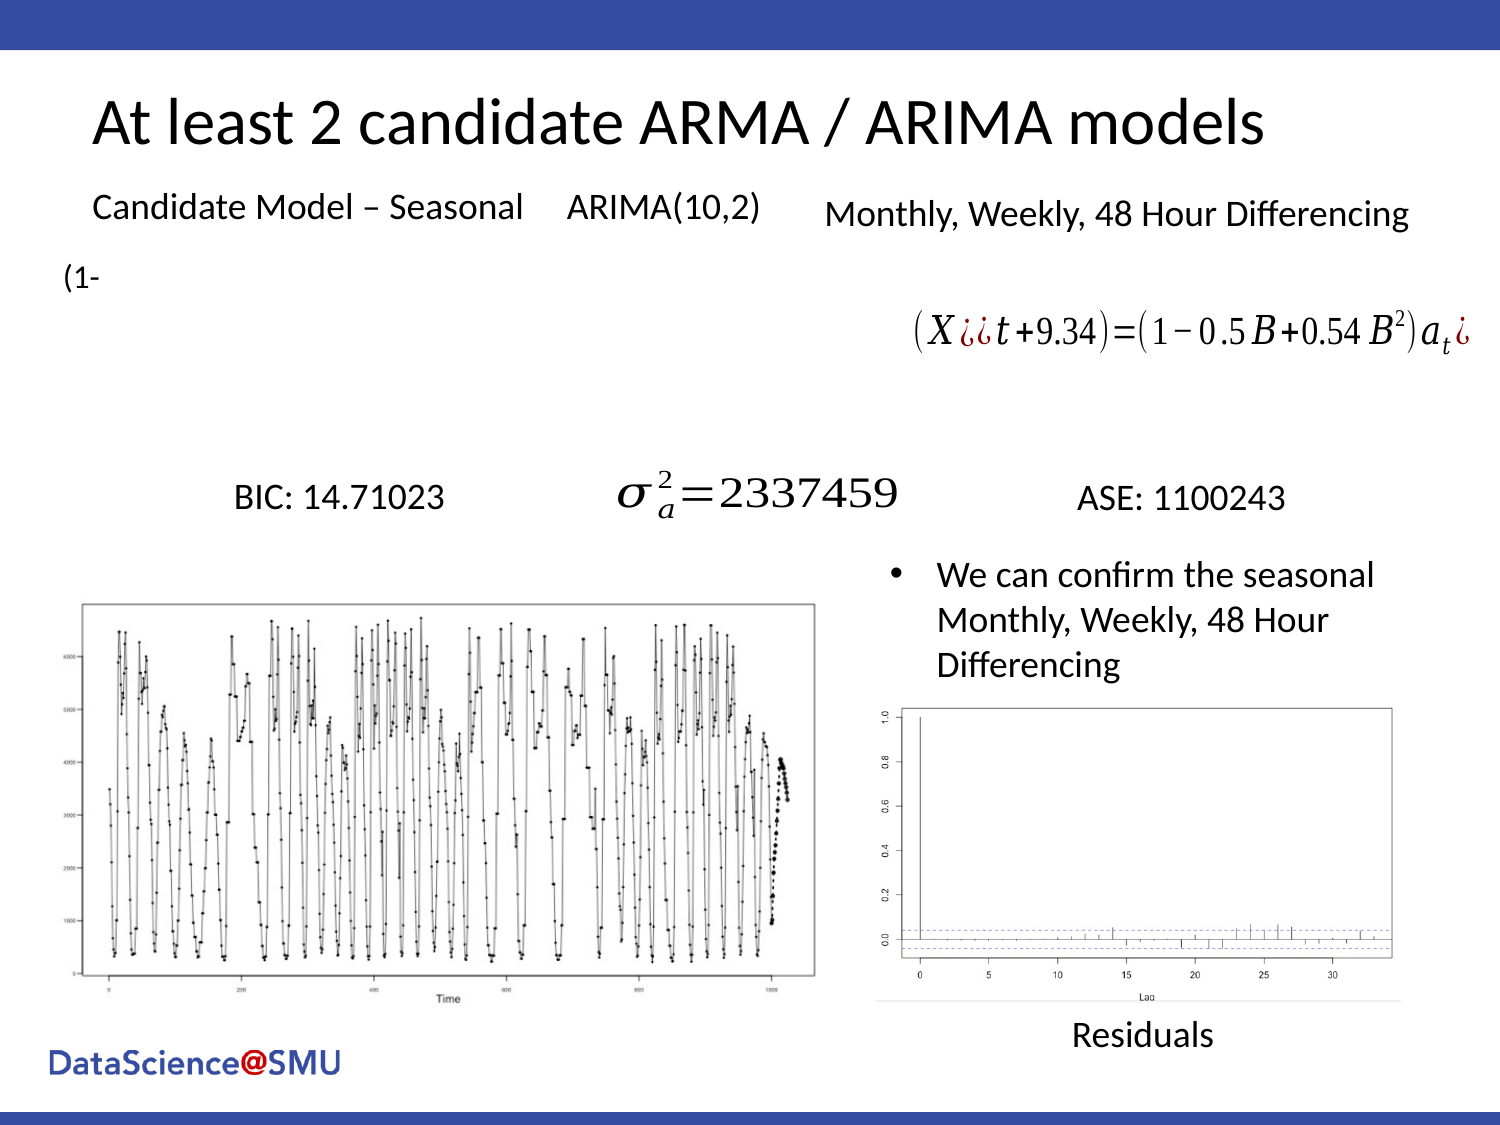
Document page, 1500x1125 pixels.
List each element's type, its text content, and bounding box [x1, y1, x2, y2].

title At least 2 candidate ARMA / ARIMA models [92, 72, 1408, 187]
text_box ARIMA(10,2) [552, 174, 776, 235]
text_box Monthly, Weekly, 48 Hour Differencing [809, 181, 1425, 241]
text_box BIC: 14.71023 [219, 464, 460, 525]
text_box [49, 1050, 340, 1075]
picture [47, 599, 822, 1009]
text_box Residuals [1057, 1010, 1230, 1063]
text_box We can confirm the seasonal Monthly, Weekly, 48 Hour Differencing [875, 542, 1471, 693]
text_box Candidate Model – Seasonal [77, 174, 548, 235]
text_box ASE: 1100243 [1062, 465, 1301, 526]
picture [874, 700, 1401, 1003]
